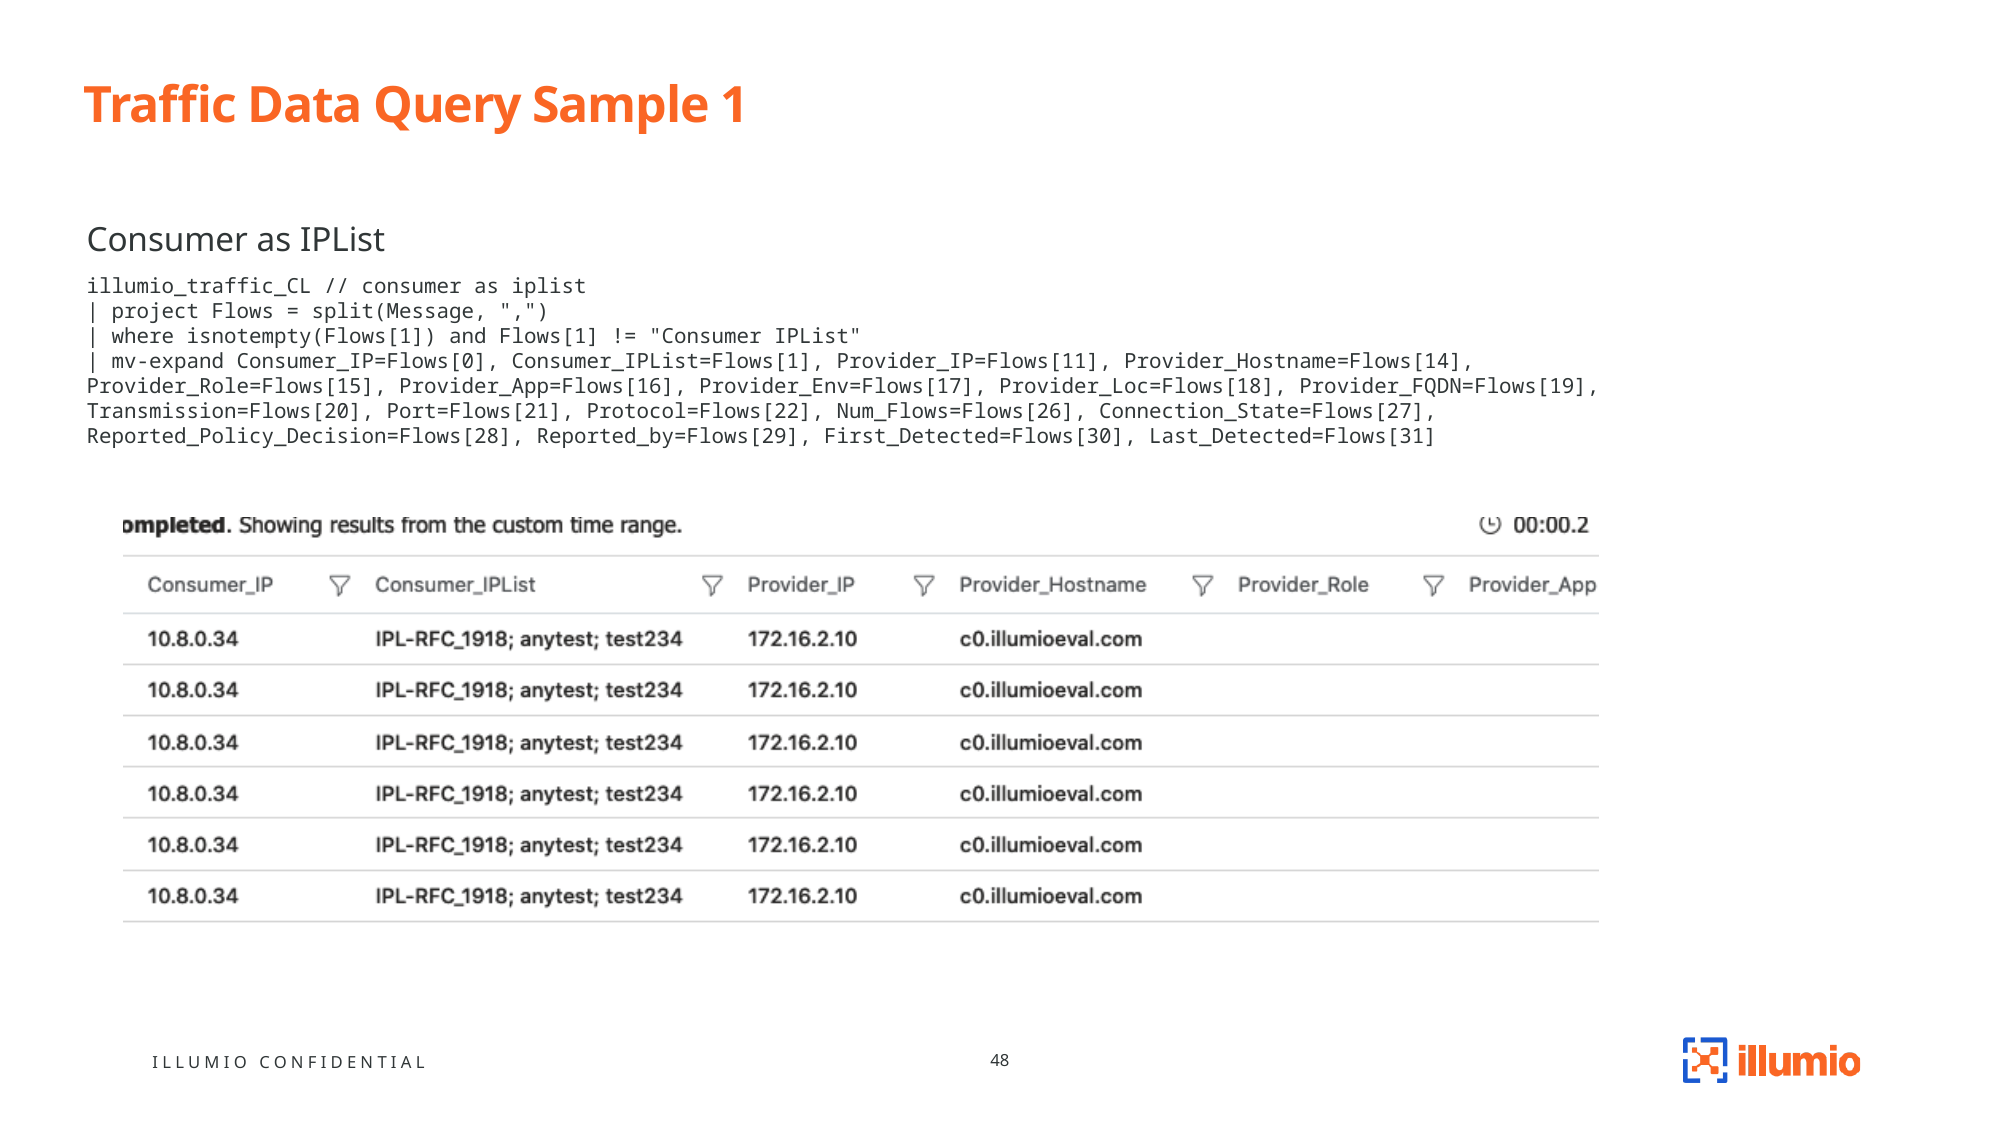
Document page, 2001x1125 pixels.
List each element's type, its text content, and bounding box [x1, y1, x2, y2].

title Traffic Data Query Sample 1 [69, 27, 1794, 166]
text_box illumio_traffic_CL // consumer as iplist | project Flows = split(Message, ",") | where isnotempty(Flows[1]) and Flows[1] != "Consumer IPList" | mv-expand Consumer_IP=Flows[0], Consumer_IPList=Flows[1], Provider_IP=Flows[11], Provider_Hostname=Flows[14], Provider_Role=Flows[15], Provider_App=Flows[16], Provider_Env=Flows[17], Provider_Loc=Flows[18], Provider_FQDN=Flows[19], Transmission=Flows[20], Port=Flows[21], Protocol=Flows[22], Num_Flows=Flows[26], Connection_State=Flows[27], Reported_Policy_Decision=Flows[28], Reported_by=Flows[29], First_Detected=Flows[30], Last_Detected=Flows[31] [67, 261, 1637, 319]
text_box Consumer as IPList [67, 206, 1637, 262]
picture [123, 517, 1599, 937]
